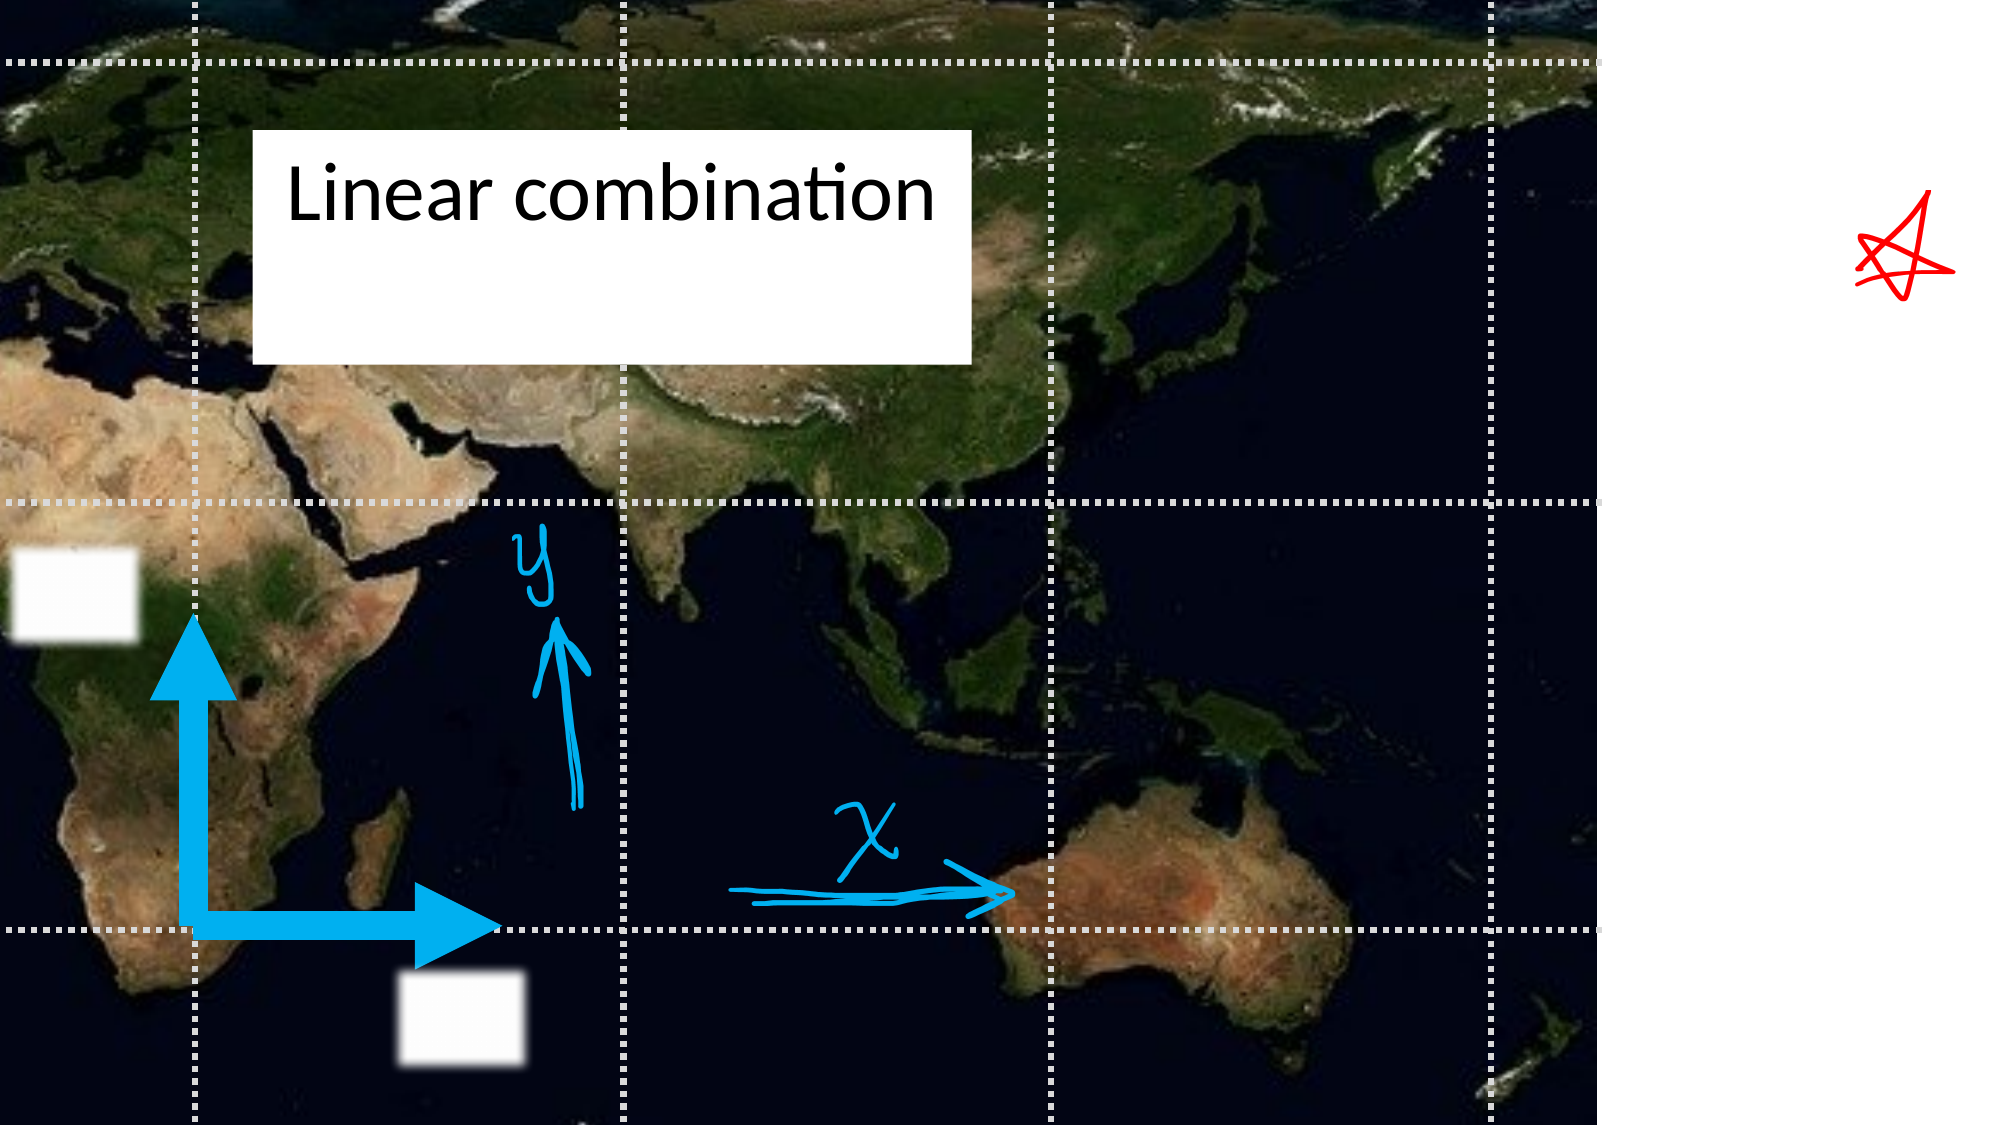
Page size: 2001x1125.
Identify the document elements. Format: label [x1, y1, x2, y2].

picture [1602, 190, 1964, 928]
text_box [0, 0, 1602, 1125]
